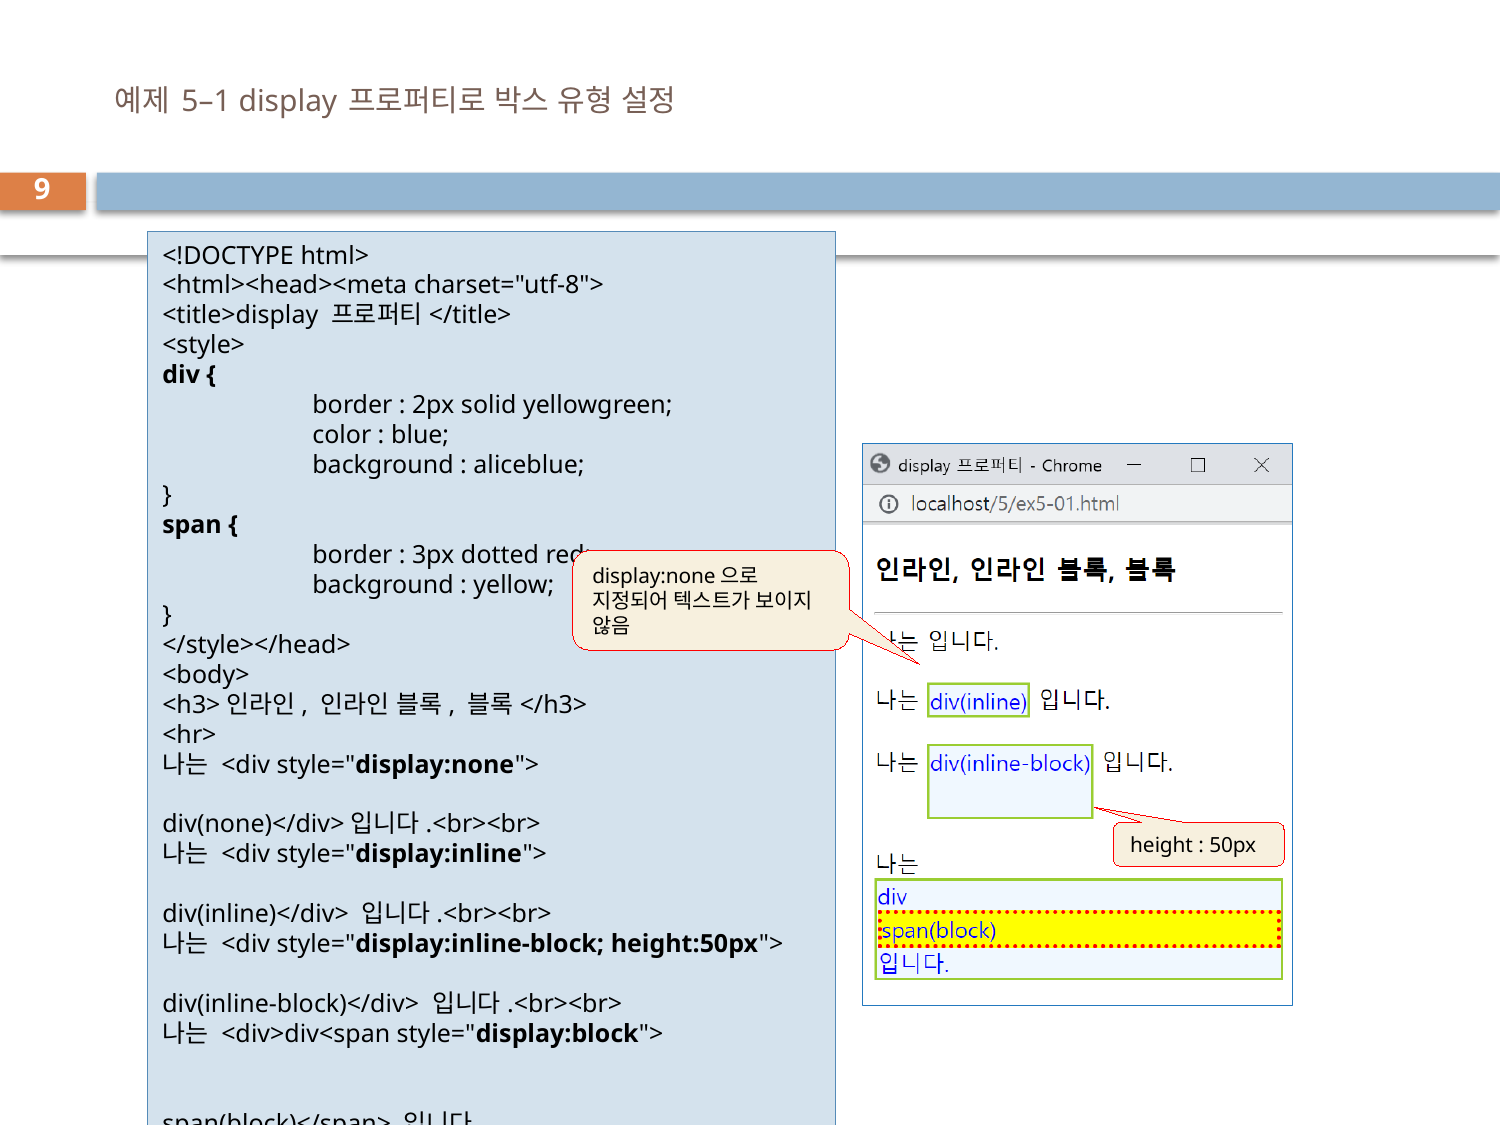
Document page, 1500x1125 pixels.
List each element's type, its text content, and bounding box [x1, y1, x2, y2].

slide_number 9 [0, 170, 87, 211]
title 예제 5–1 display 프로퍼티로 박스 유형 설정 [99, 37, 1438, 161]
picture [862, 444, 1293, 1006]
text_box display:none으로 지정되어 텍스트가 보이지 않음 [572, 550, 856, 651]
text_box <!DOCTYPE html> <html><head><meta charset="utf-8"> <title>display 프로퍼티</title> <style> div { border : 2px solid yellowgreen; color : blue; background : aliceblue; } span { border : 3px dotted red; background : yellow; } </style></head> <body> <h3>인라인, 인라인 블록, 블록</h3> <hr> 나는 <div style="display:none"> div(none)</div>입니다.<br><br> 나는 <div style="display:inline"> div(inline)</div> 입니다.<br><br> 나는 <div style="display:inline-block; height:50px"> div(inline-block)</div> 입니다.<br><br> 나는 <div>div<span style="display:block"> span(block)</span> 입니다. </div> </body> </html> [147, 231, 836, 1125]
